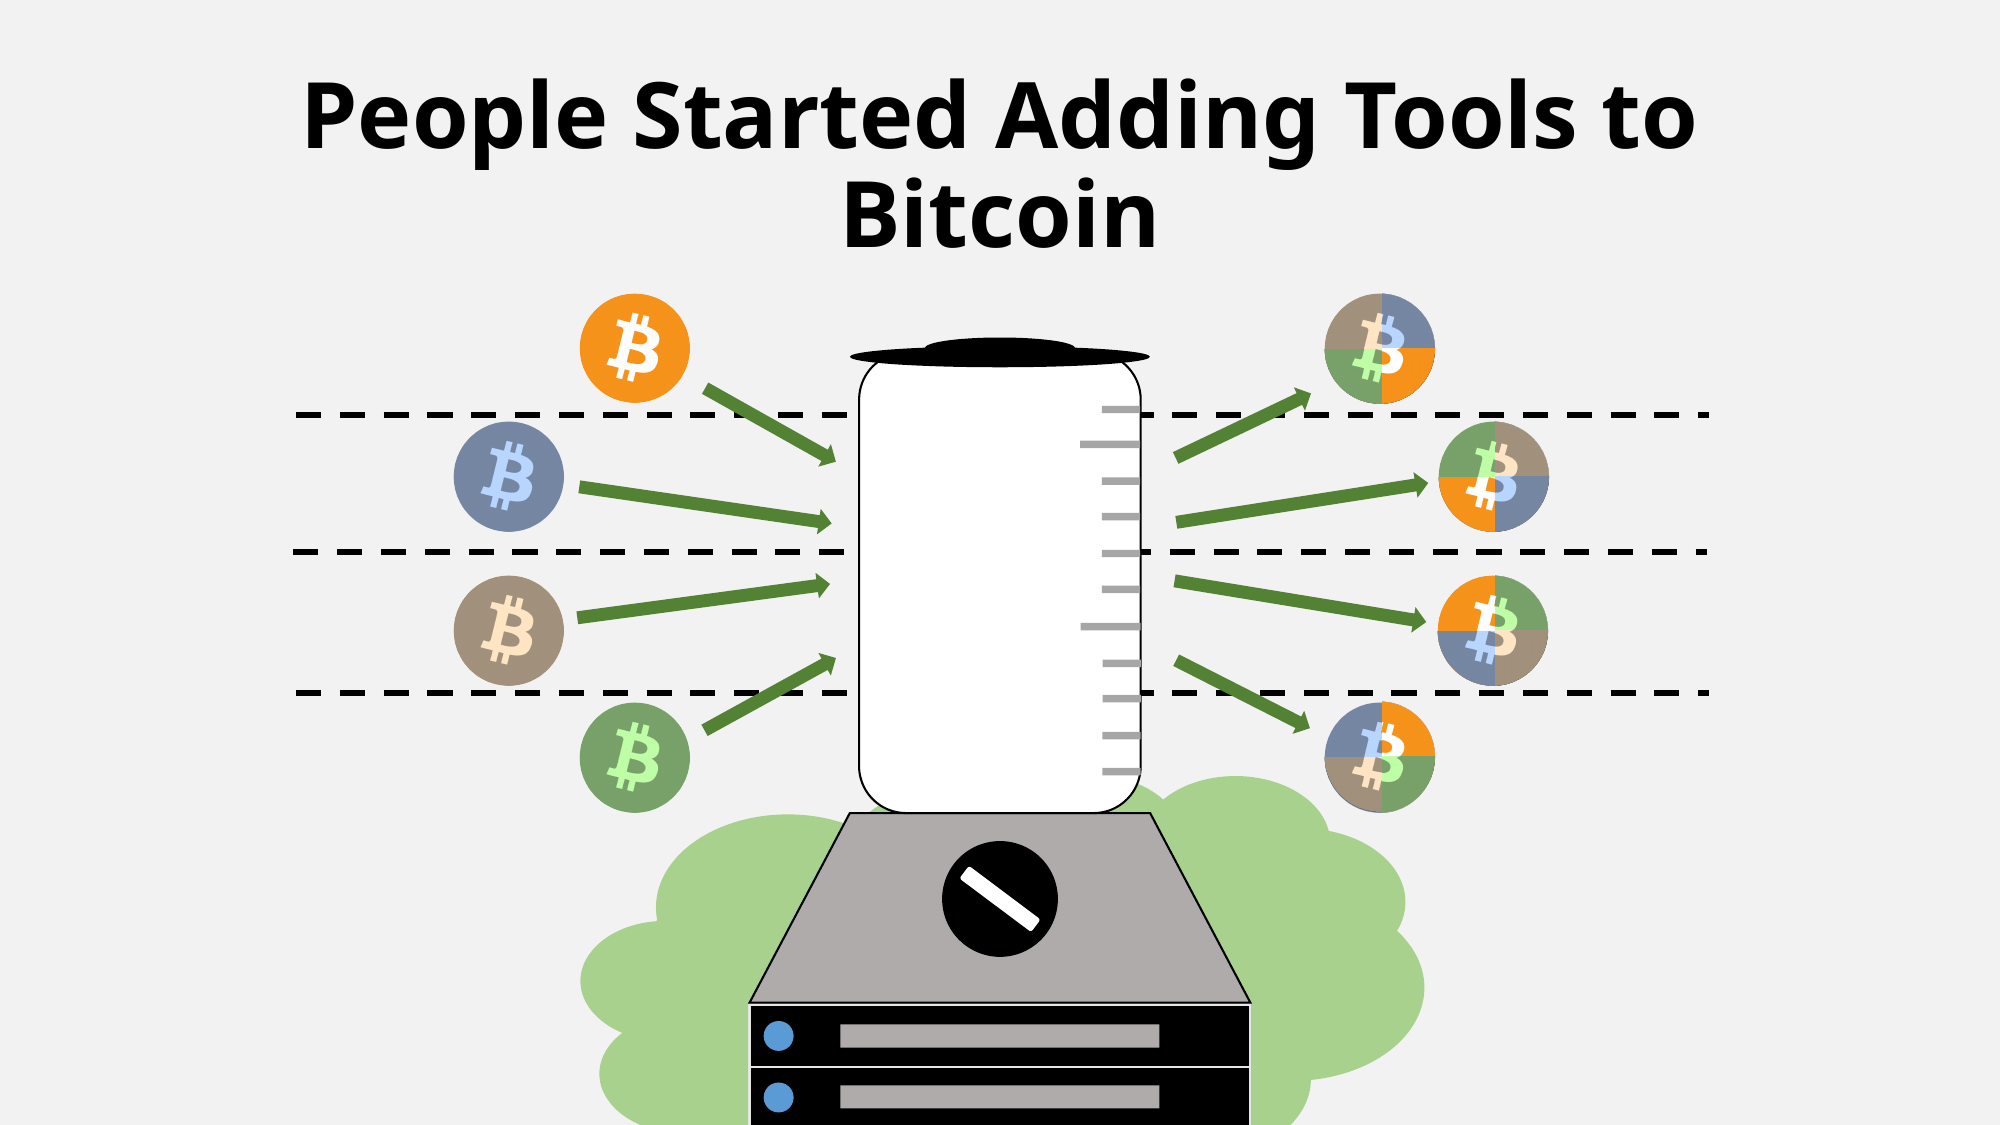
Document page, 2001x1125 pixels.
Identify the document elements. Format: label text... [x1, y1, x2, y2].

text_box [748, 1066, 1251, 1125]
text_box [1171, 416, 1282, 466]
text_box [1101, 405, 1141, 414]
text_box [867, 805, 889, 812]
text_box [1323, 700, 1437, 814]
text_box [1080, 622, 1142, 631]
text_box [1101, 512, 1141, 521]
picture [578, 701, 691, 814]
text_box [748, 1004, 1251, 1066]
text_box [1102, 659, 1142, 668]
text_box [1171, 653, 1258, 693]
text_box [924, 336, 1076, 346]
text_box [941, 840, 1059, 958]
text_box [700, 381, 769, 415]
text_box [575, 570, 832, 626]
text_box [858, 364, 1142, 415]
text_box [699, 694, 787, 738]
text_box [1436, 574, 1549, 687]
text_box [959, 865, 1041, 933]
text_box [747, 812, 1253, 1004]
text_box [1174, 469, 1430, 530]
text_box [1102, 694, 1142, 703]
picture [452, 574, 565, 687]
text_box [1323, 292, 1437, 405]
text_box [577, 479, 834, 537]
text_box [1101, 585, 1141, 594]
text_box [1079, 440, 1141, 449]
text_box [762, 1019, 795, 1052]
text_box [839, 1023, 1160, 1049]
text_box [1111, 775, 1426, 1125]
text_box [1101, 476, 1141, 486]
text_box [1437, 420, 1550, 533]
text_box [858, 416, 1142, 551]
picture [452, 420, 565, 533]
text_box [1248, 385, 1313, 415]
text_box [1101, 731, 1142, 740]
text_box [1101, 767, 1142, 776]
text_box [739, 416, 838, 469]
text_box [756, 651, 838, 693]
text_box [579, 813, 843, 1125]
text_box [1172, 573, 1428, 635]
text_box [1101, 552, 1141, 558]
title People Started Adding Tools to Bitcoin [137, 59, 1863, 278]
picture [578, 292, 691, 405]
text_box [839, 1084, 1160, 1109]
text_box [858, 552, 1142, 693]
text_box [848, 345, 1152, 369]
text_box [858, 694, 1142, 815]
text_box [762, 1081, 795, 1114]
text_box [1226, 694, 1312, 736]
